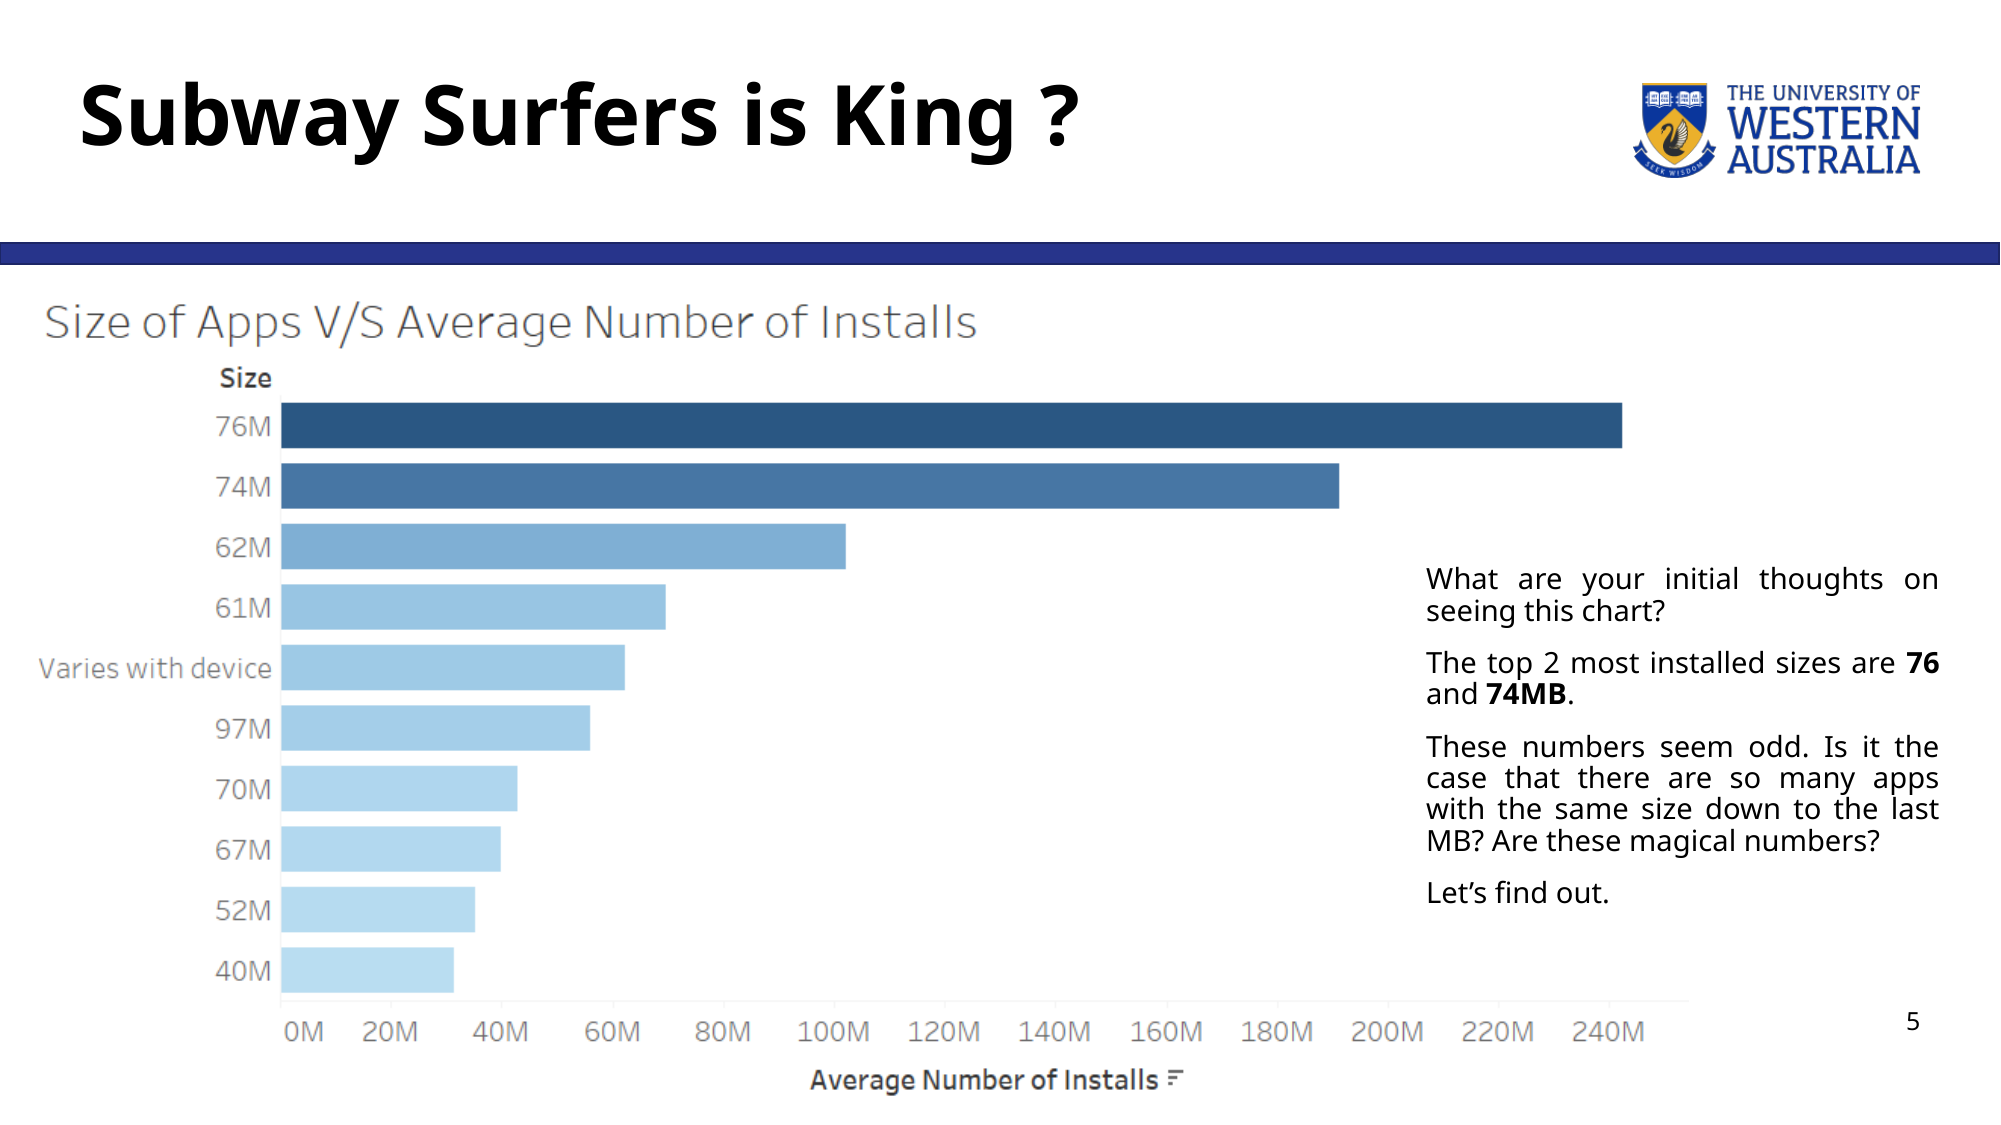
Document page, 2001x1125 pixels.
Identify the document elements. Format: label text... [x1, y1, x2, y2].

picture [38, 279, 1689, 1109]
title Subway Surfers is King ? [38, 43, 1503, 195]
list What are your initial thoughts on seeing this chart? The top 2 most installed sizes are 76 and 74MB. These numbers seem odd. Is it the case that there are so many apps with the same size down to the last MB? Are these magical numbers? Let’s find out. [1689, 564, 1940, 1053]
picture [1633, 83, 1921, 179]
